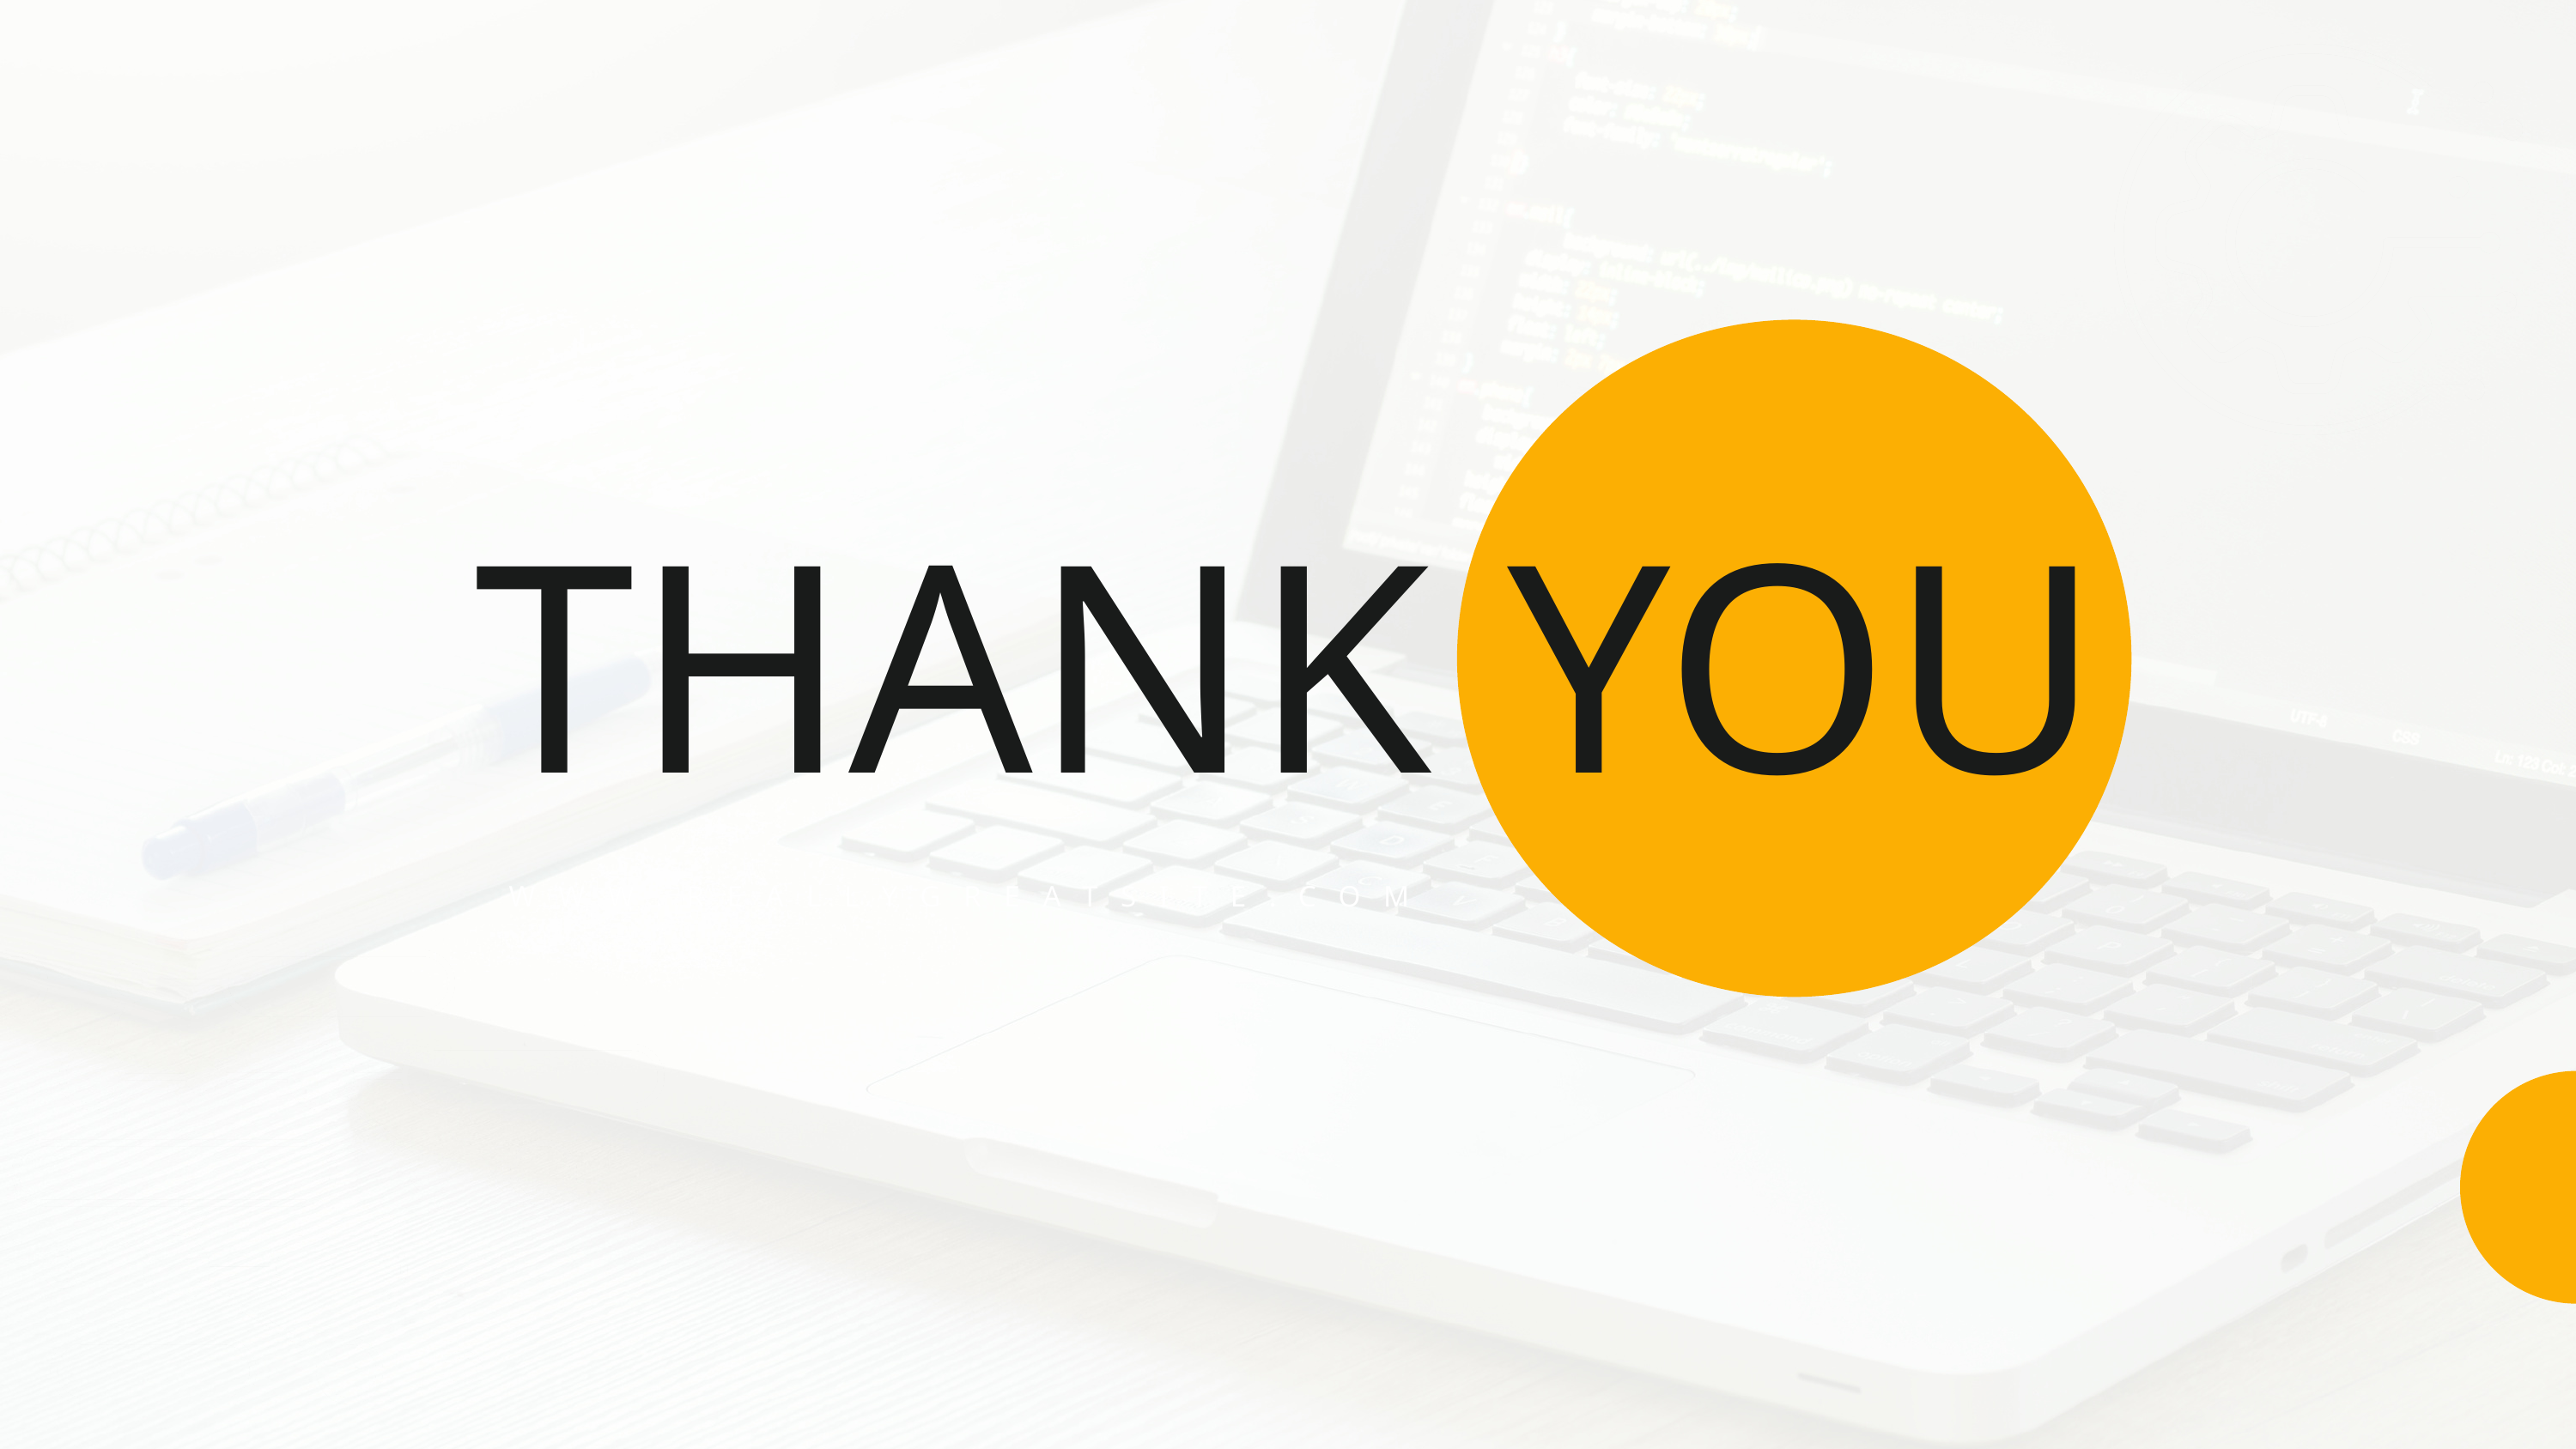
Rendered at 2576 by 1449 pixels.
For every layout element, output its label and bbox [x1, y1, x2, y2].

text_box [2459, 1070, 2576, 1304]
picture [0, 0, 2576, 1449]
text_box [1455, 319, 2134, 997]
